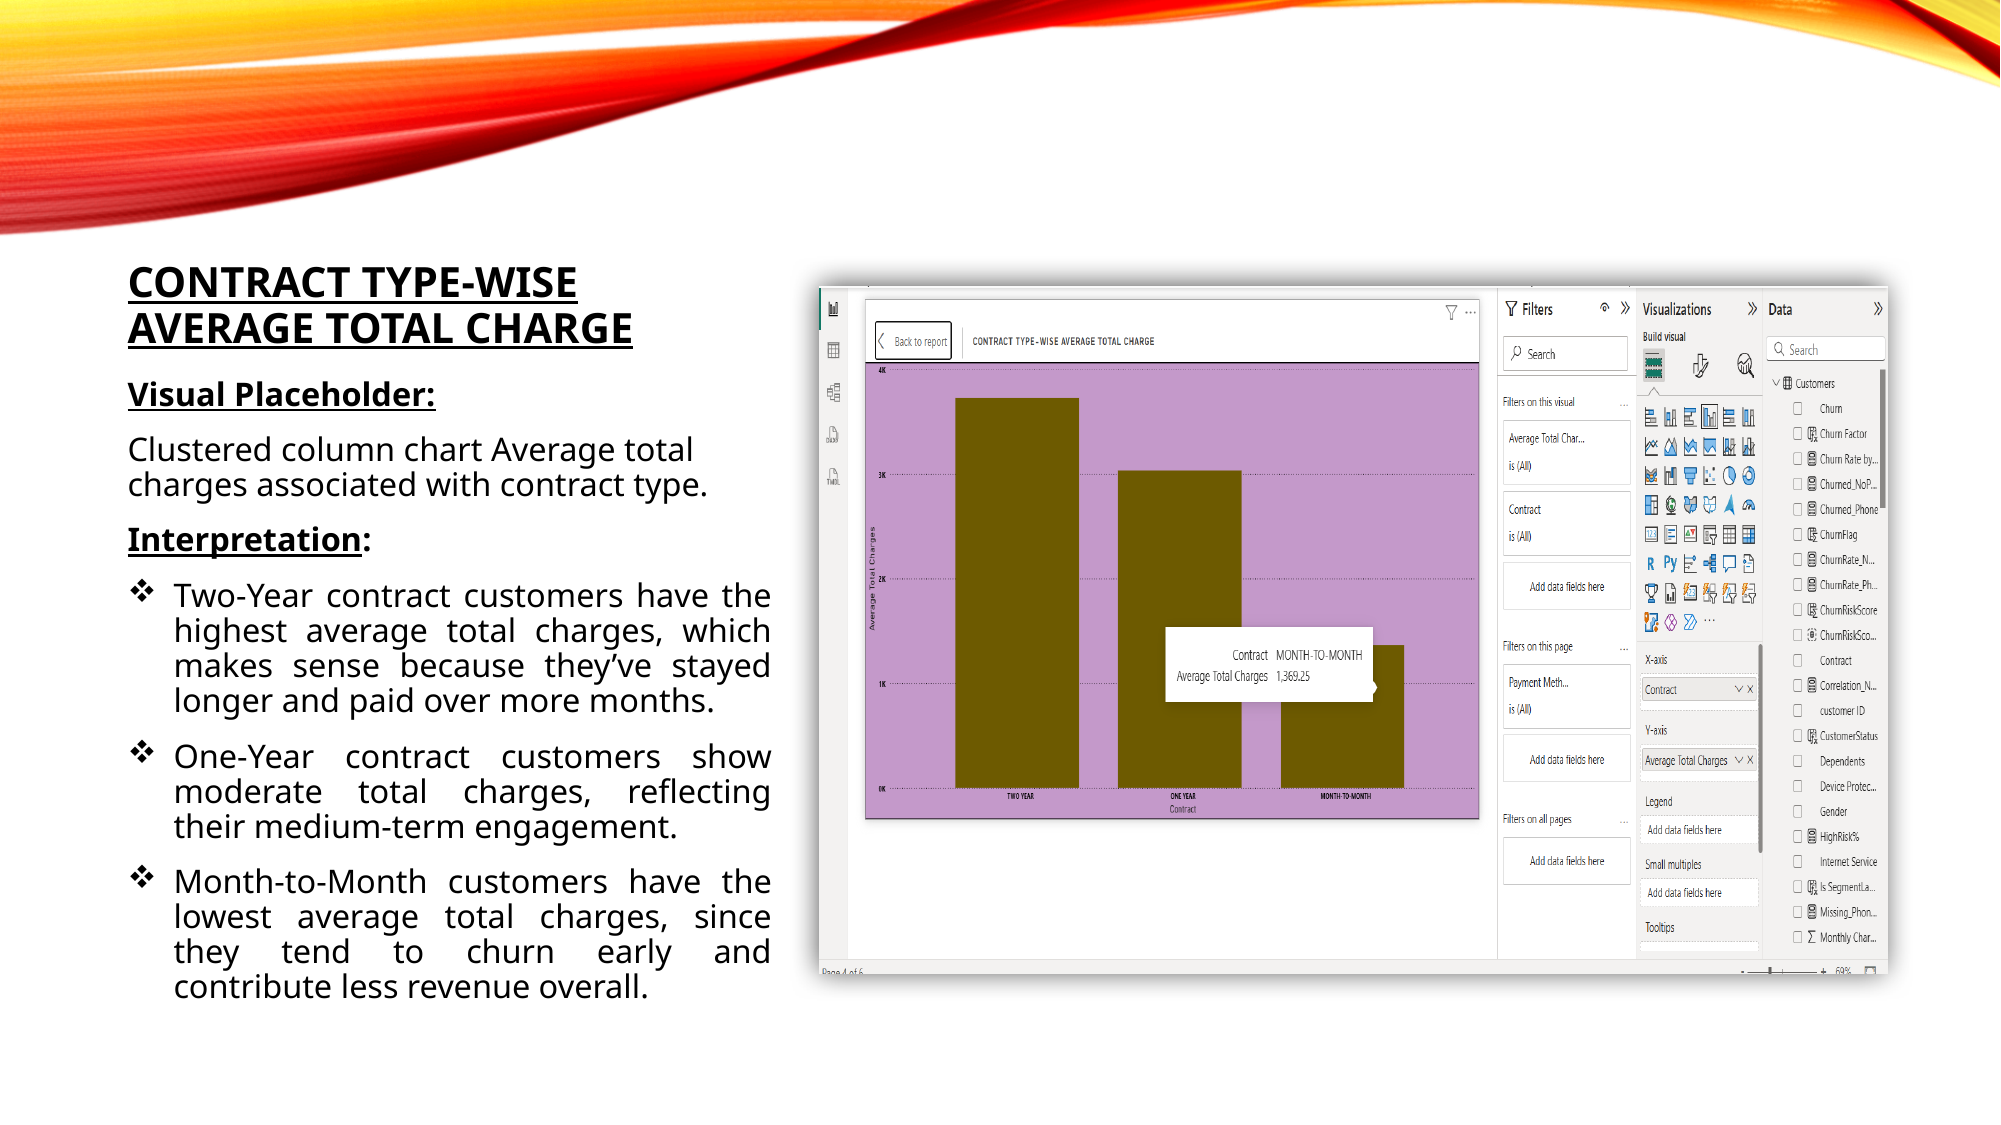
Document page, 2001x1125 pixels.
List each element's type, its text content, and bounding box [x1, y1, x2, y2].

list Visual Placeholder: Clustered column chart Average total charges associated with contract type. Interpretation: Two-Year contract customers have the highest average total charges, which makes sense because they’ve stayed longer and paid over more months. One-Year contract customers show moderate total charges, reflecting their medium-term engagement. Month-to-Month customers have the lowest average total charges, since they tend to churn early and contribute less revenue overall. [112, 370, 788, 1021]
title Contract Type-wise Average Total Charge [112, 249, 788, 360]
picture [0, 0, 2000, 237]
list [819, 285, 1888, 974]
